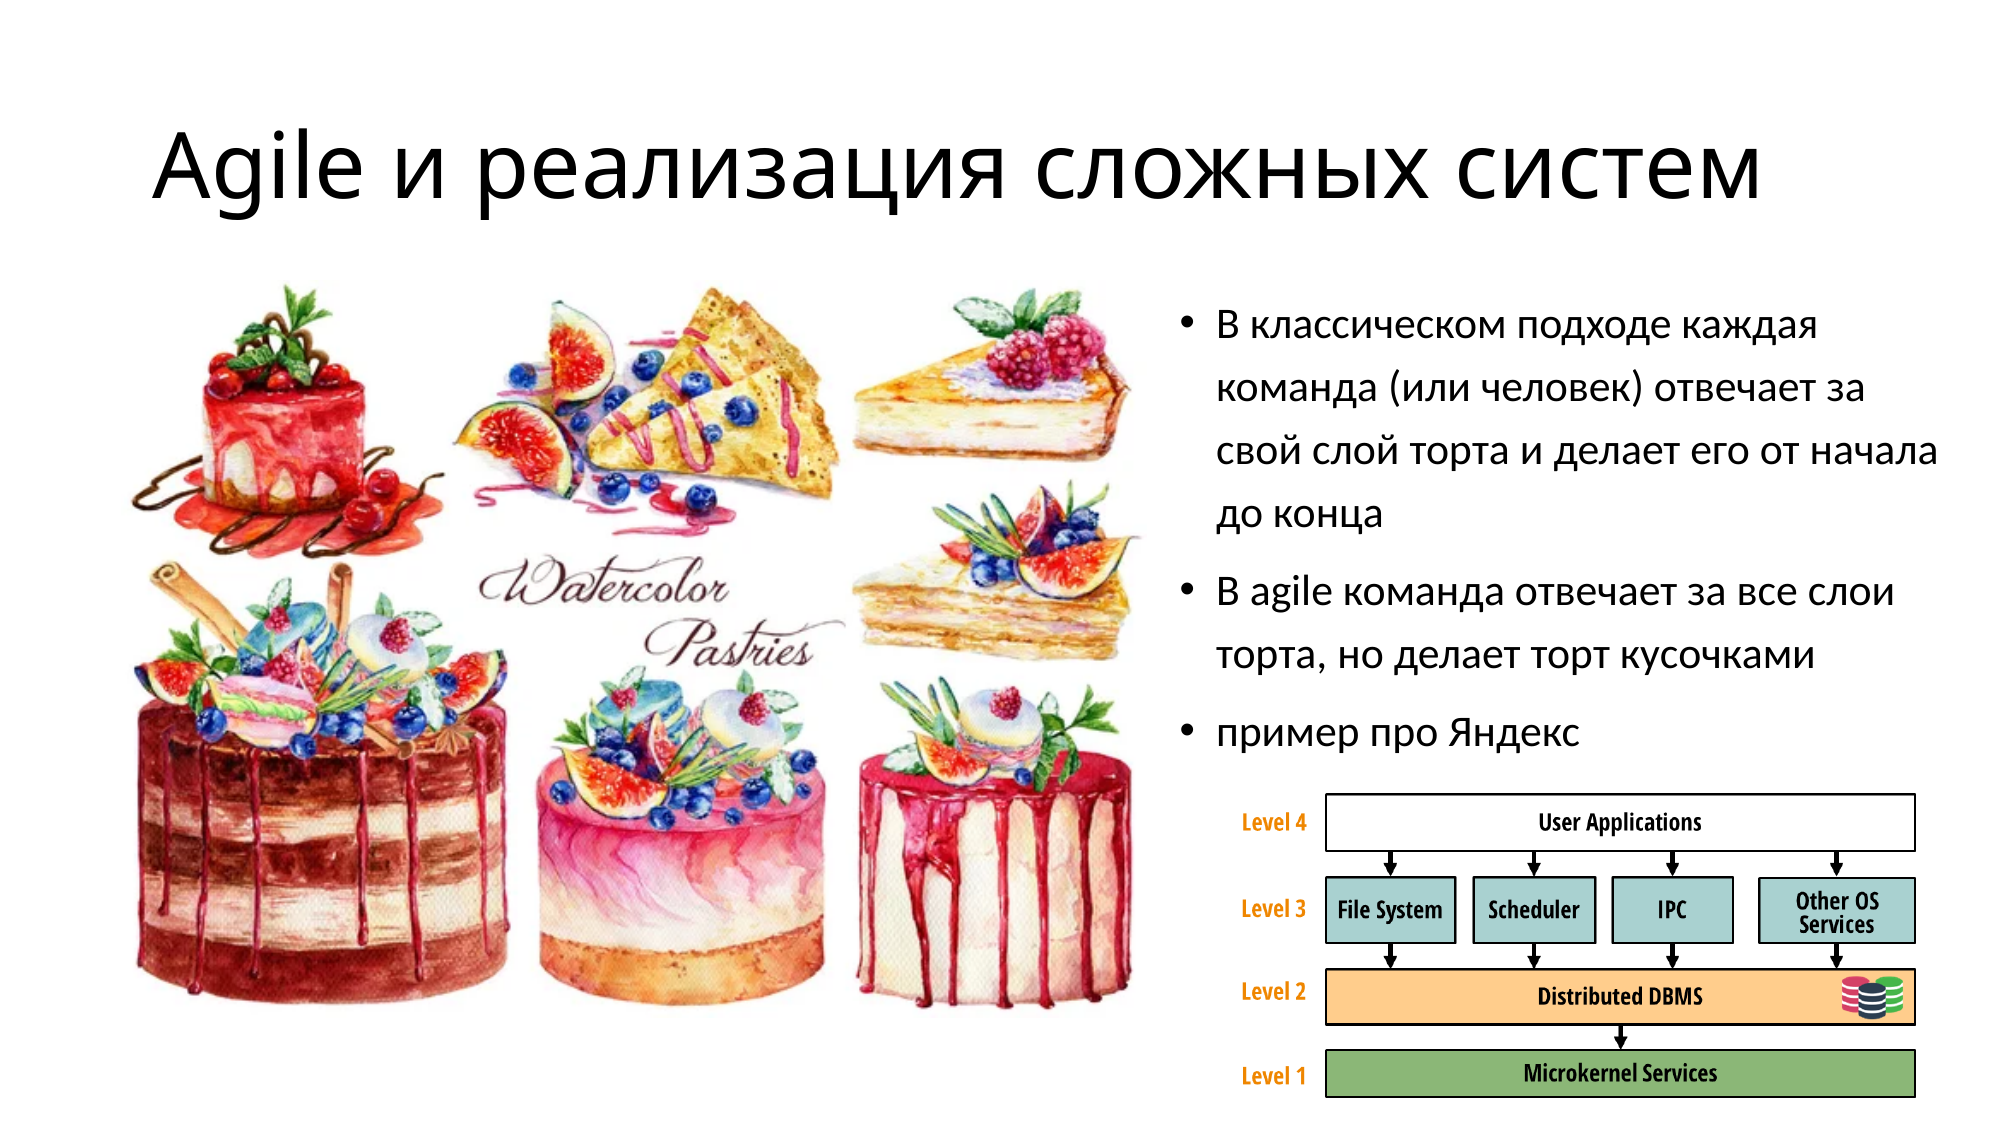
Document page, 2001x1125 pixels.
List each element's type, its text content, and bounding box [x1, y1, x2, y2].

picture [121, 280, 1147, 1018]
picture [1235, 786, 1919, 1103]
title Agile и реализация сложных систем [137, 59, 1863, 278]
list В классическом подходе каждая команда (или человек) отвечает за свой слой торта и делает его от начала до конца В agile команда отвечает за все слои торта, но делает торт кусочками пример про Яндекс [1164, 277, 1966, 765]
